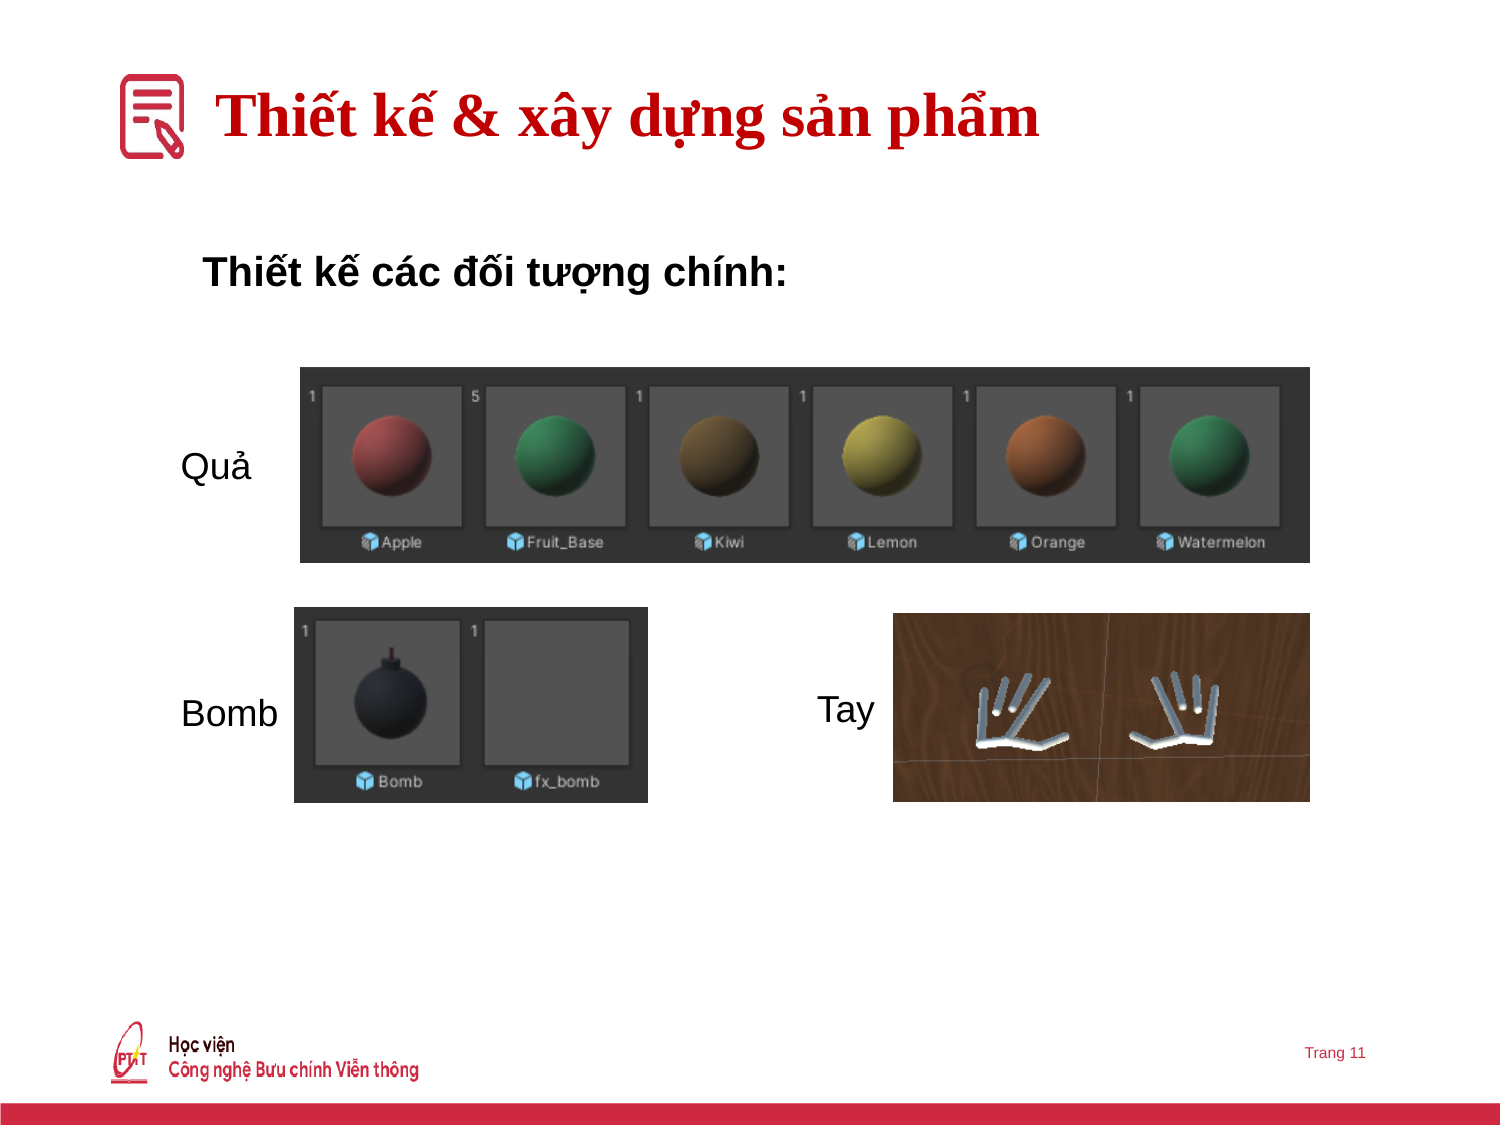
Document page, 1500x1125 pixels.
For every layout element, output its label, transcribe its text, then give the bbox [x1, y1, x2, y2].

text_box Tay [802, 678, 890, 738]
title Thiết kế & xây dựng sản phẩm [200, 70, 1376, 163]
text_box Thiết kế các đối tượng chính: [187, 237, 1150, 303]
text_box Quả [165, 434, 267, 495]
text_box Bomb [166, 681, 294, 742]
picture [0, 0, 1500, 1125]
